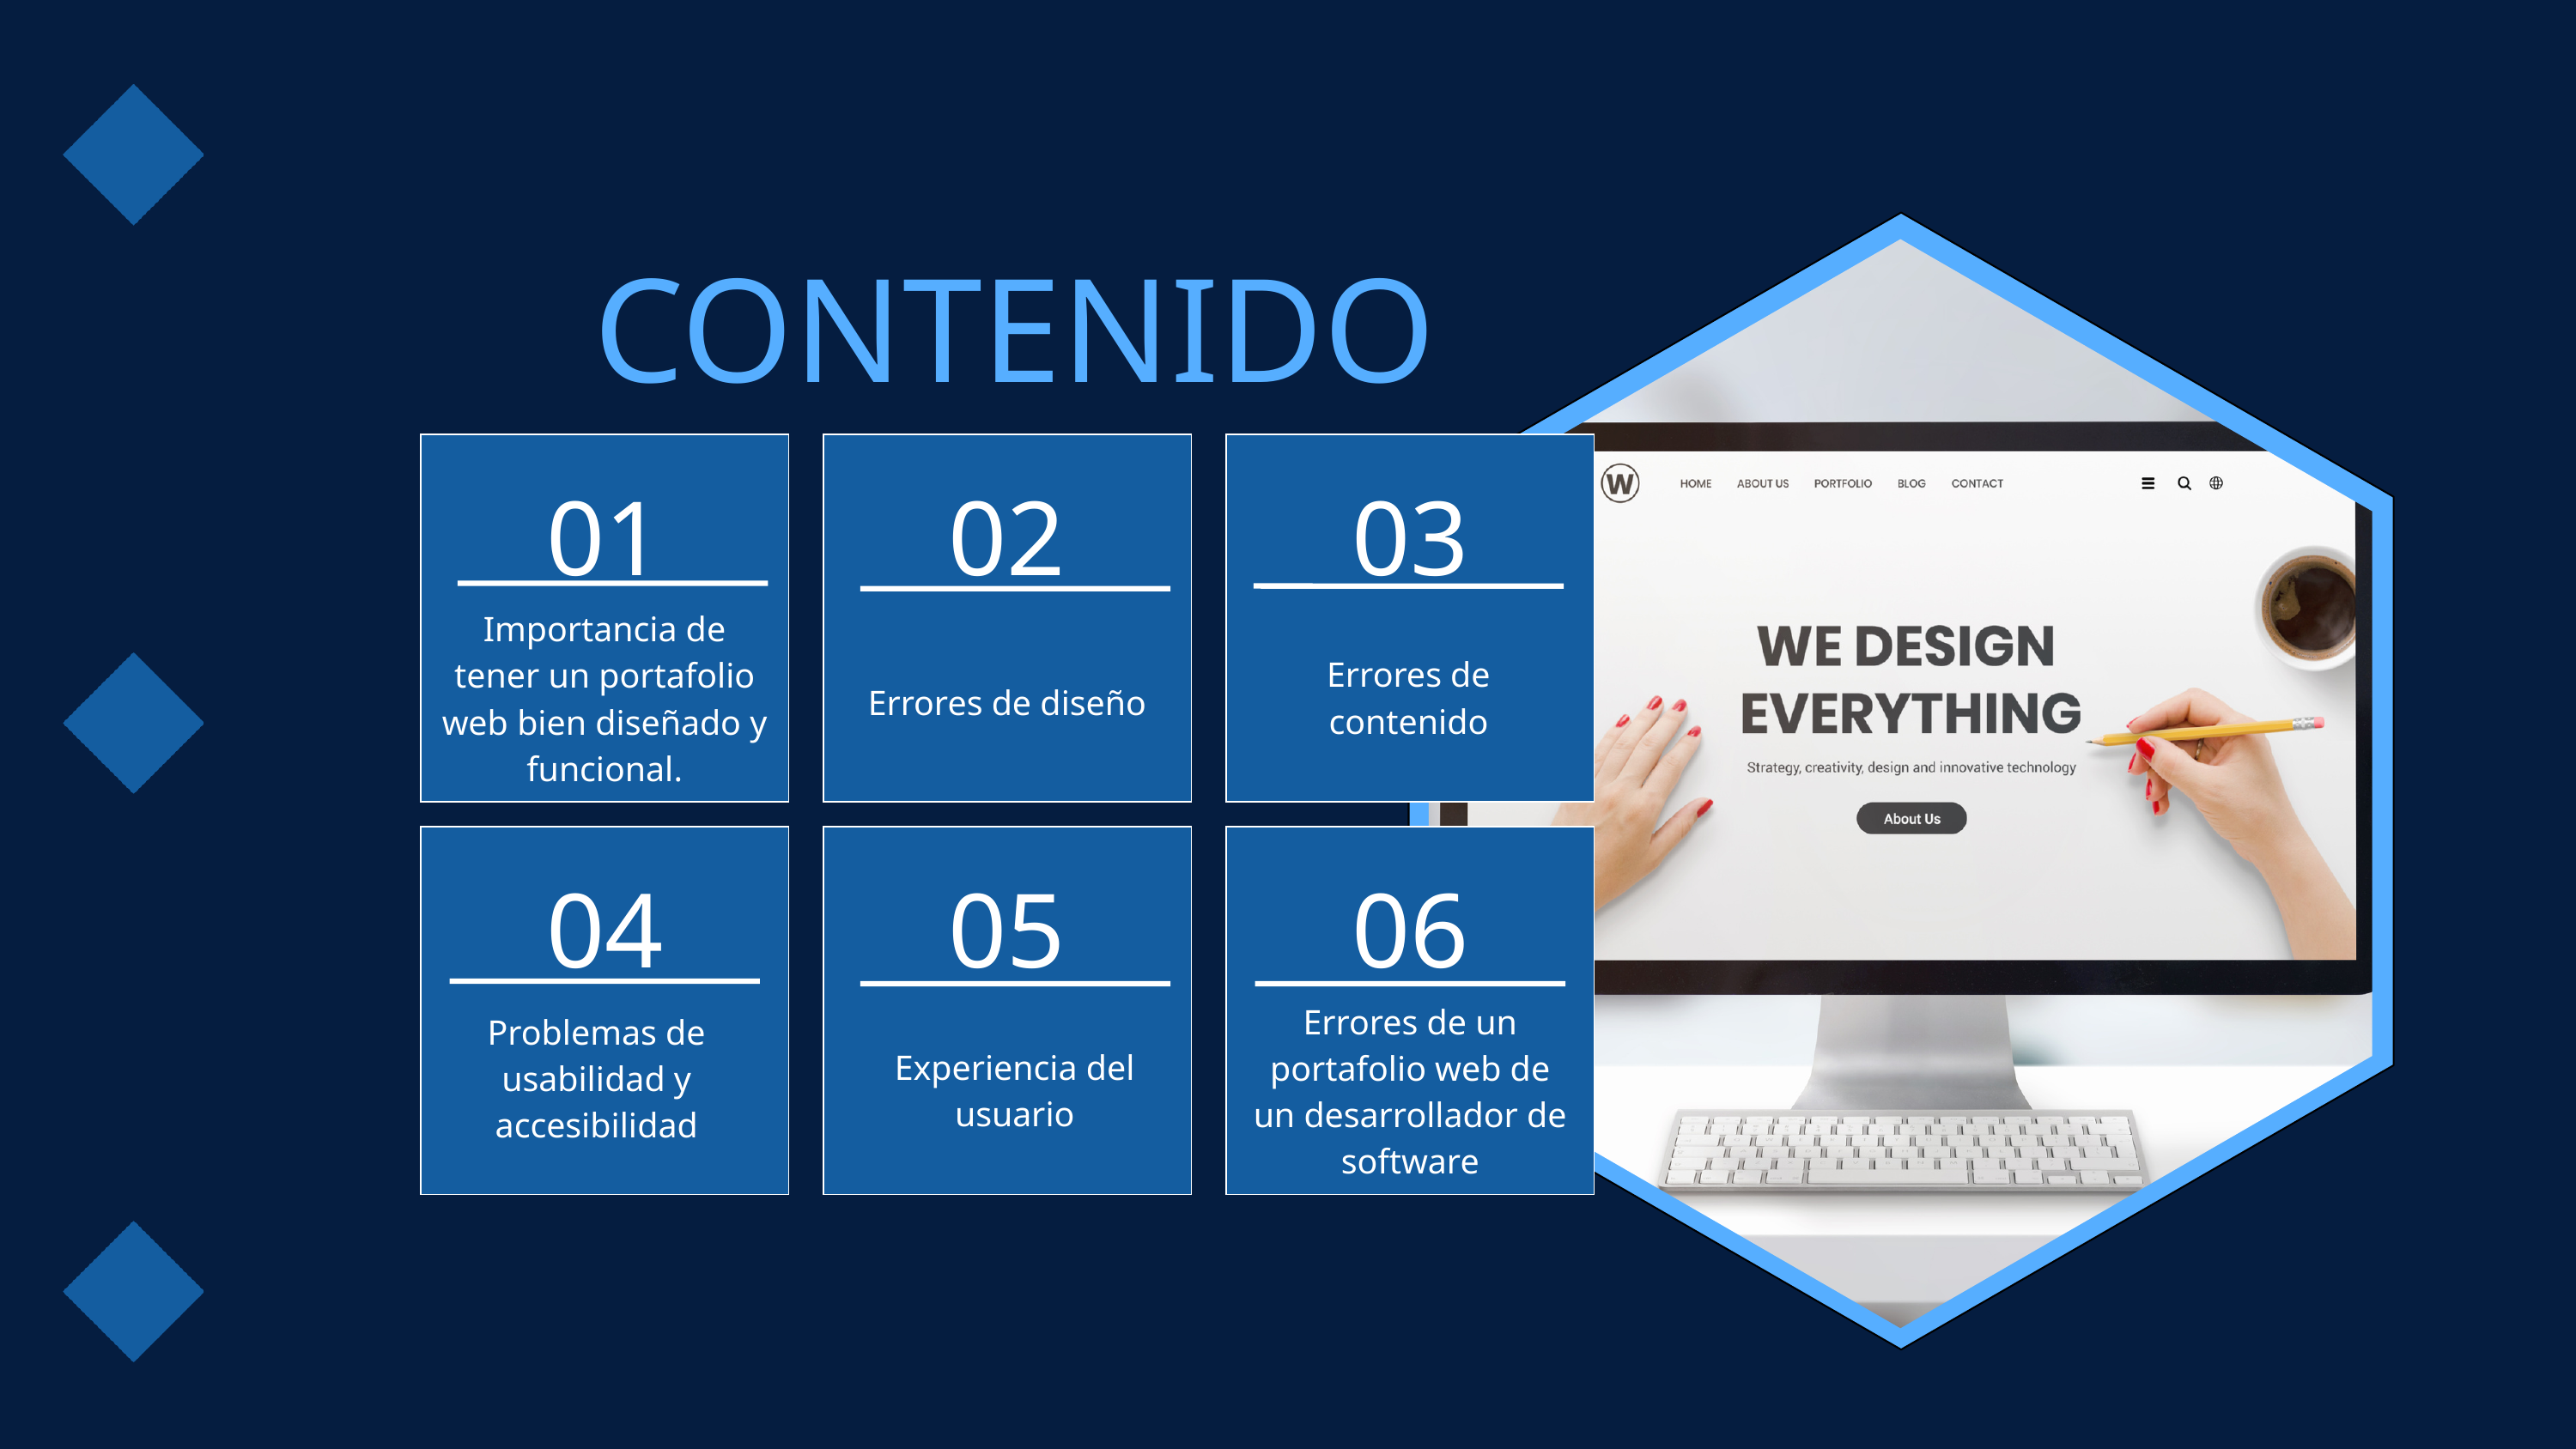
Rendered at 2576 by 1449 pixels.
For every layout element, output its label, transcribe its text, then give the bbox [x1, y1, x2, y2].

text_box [1225, 433, 1595, 803]
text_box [823, 826, 1192, 1195]
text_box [1408, 212, 2394, 1350]
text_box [420, 433, 789, 803]
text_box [420, 826, 789, 1195]
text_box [1225, 826, 1595, 1195]
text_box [1428, 239, 2372, 1329]
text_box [823, 433, 1192, 803]
text_box CONTENIDO [420, 239, 1404, 411]
text_box [0, 84, 204, 1363]
